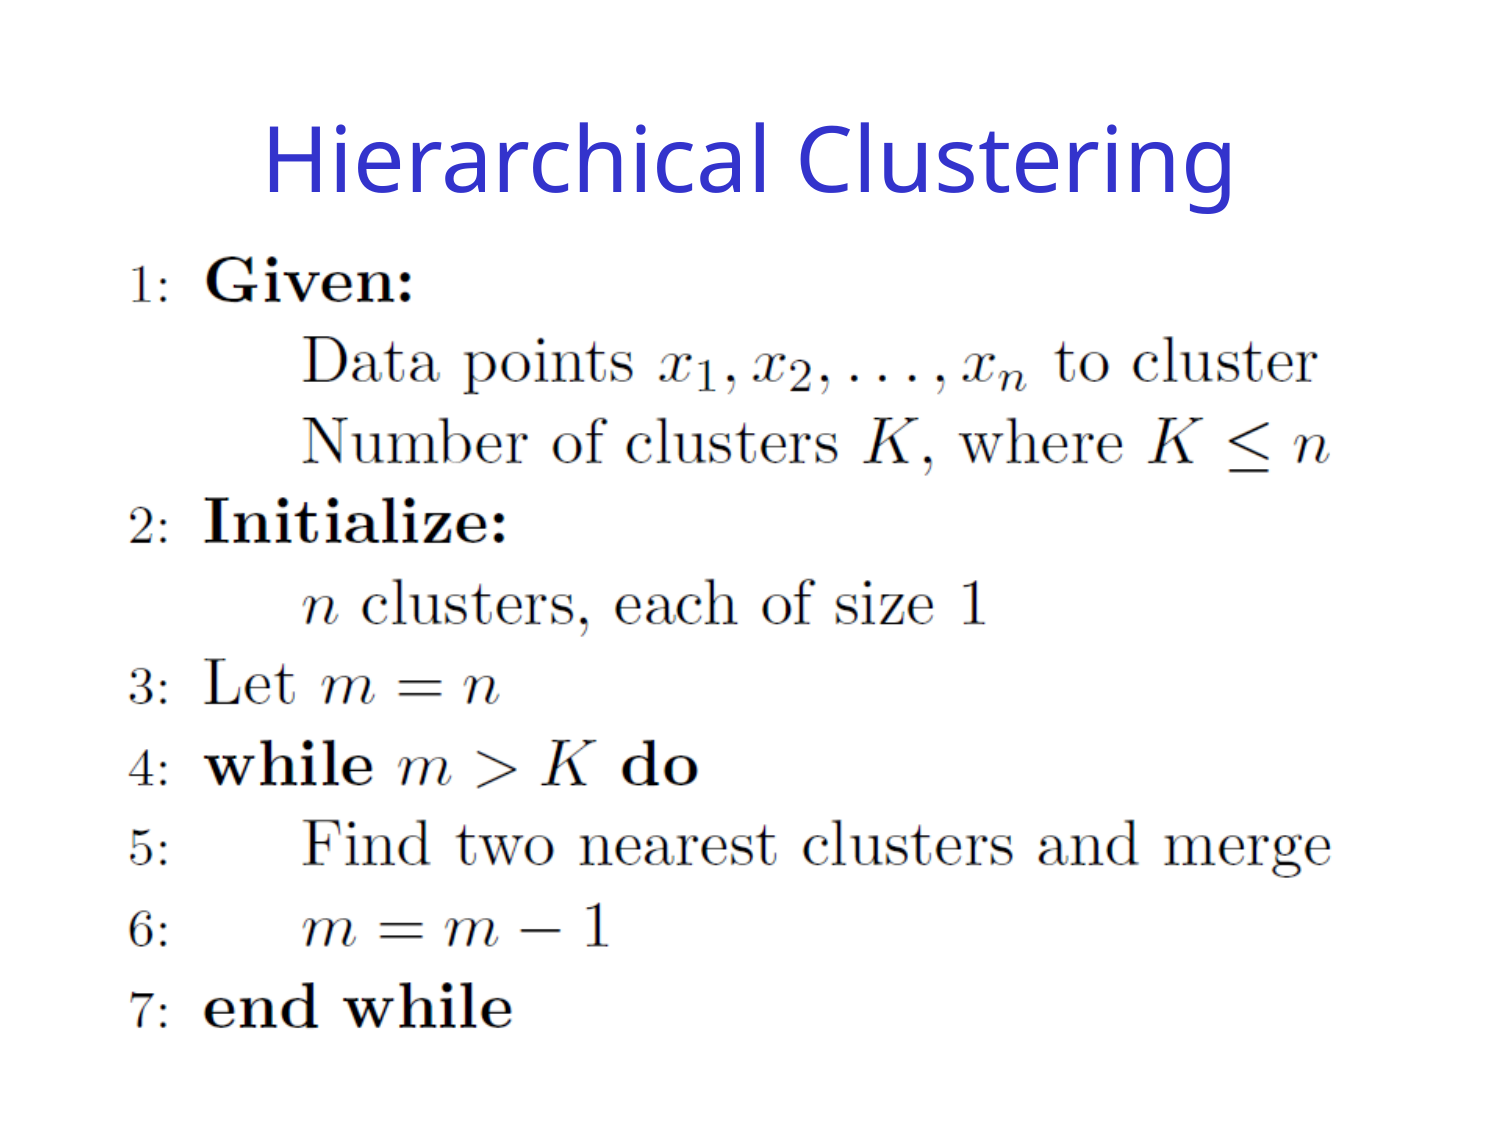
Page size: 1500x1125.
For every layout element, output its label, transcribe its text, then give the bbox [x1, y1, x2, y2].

title Hierarchical Clustering [112, 62, 1388, 251]
picture [112, 249, 1367, 1040]
